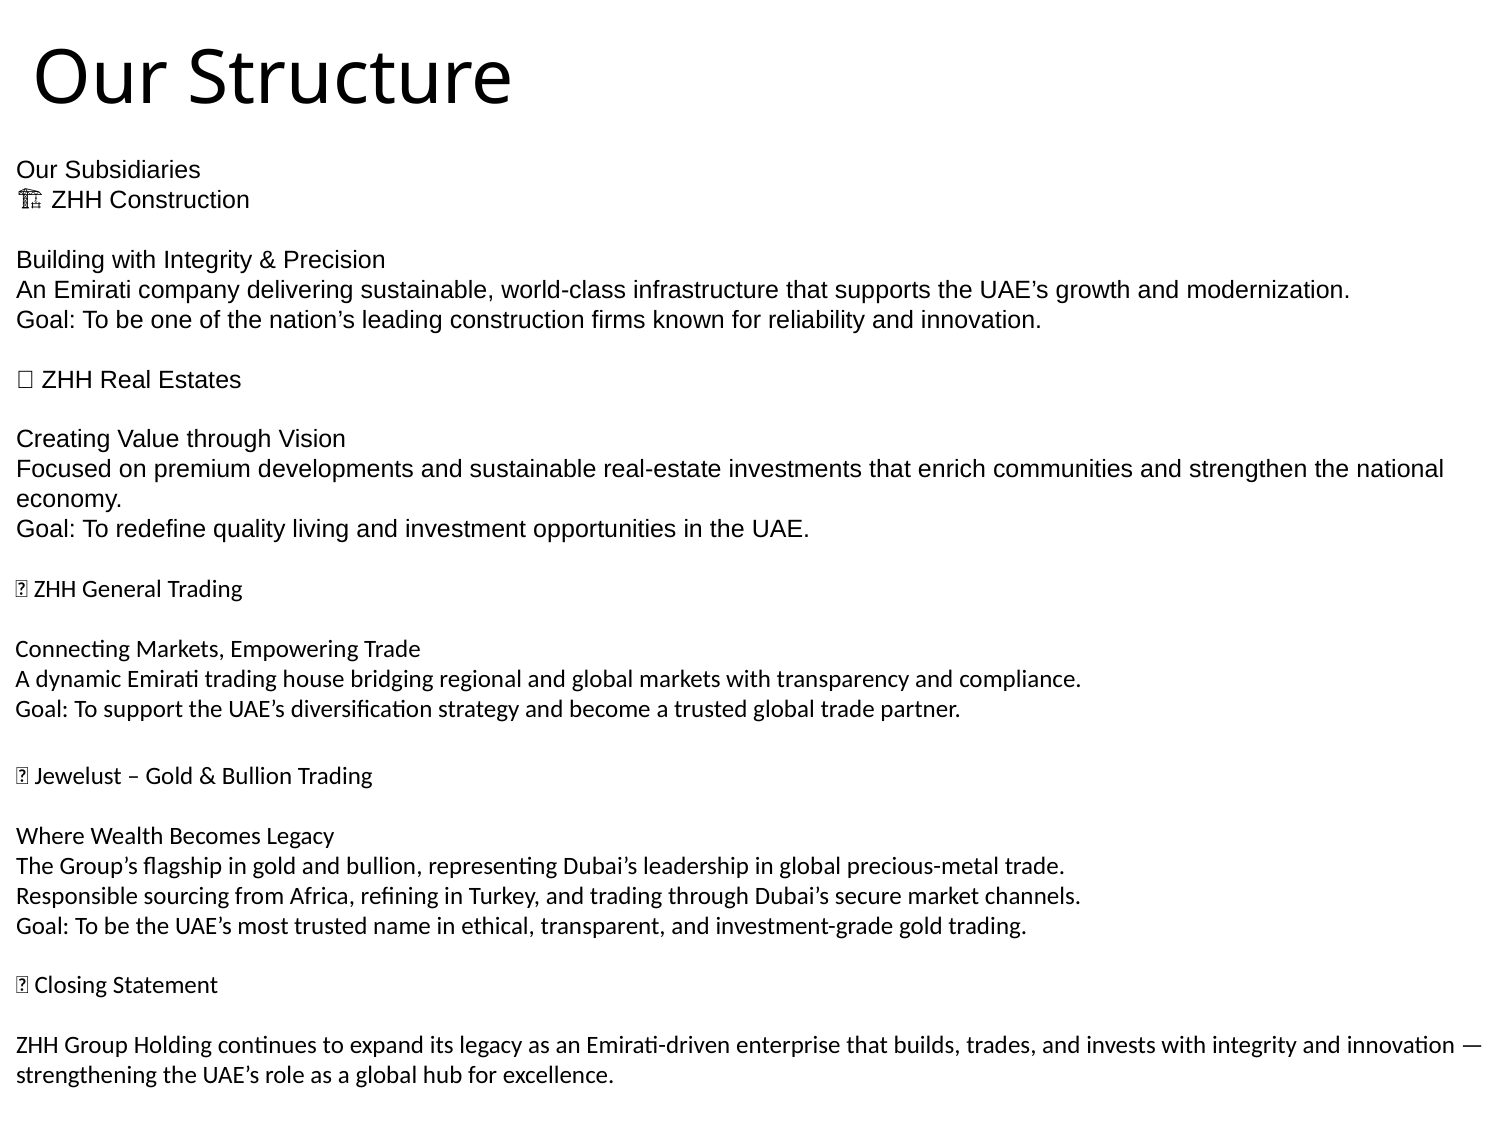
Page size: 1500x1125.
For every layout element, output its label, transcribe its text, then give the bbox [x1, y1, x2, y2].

text_box Our Subsidiaries 🏗️ ZHH Construction Building with Integrity & Precision An Emirati company delivering sustainable, world-class infrastructure that supports the UAE’s growth and modernization. Goal: To be one of the nation’s leading construction firms known for reliability and innovation. 🏢 ZHH Real Estates Creating Value through Vision Focused on premium developments and sustainable real-estate investments that enrich communities and strengthen the national economy. Goal: To redefine quality living and investment opportunities in the UAE. [1, 146, 1500, 551]
text_box 🌐 ZHH General Trading Connecting Markets, Empowering Trade A dynamic Emirati trading house bridging regional and global markets with transparency and compliance. Goal: To support the UAE’s diversification strategy and become a trusted global trade partner. [0, 564, 1500, 730]
text_box 💎 Jewelust – Gold & Bullion Trading Where Wealth Becomes Legacy The Group’s flagship in gold and bullion, representing Dubai’s leadership in global precious-metal trade. Responsible sourcing from Africa, refining in Turkey, and trading through Dubai’s secure market channels. Goal: To be the UAE’s most trusted name in ethical, transparent, and investment-grade gold trading. [1, 752, 1500, 947]
text_box ✨ Closing Statement ZHH Group Holding continues to expand its legacy as an Emirati-driven enterprise that builds, trades, and invests with integrity and innovation — strengthening the UAE’s role as a global hub for excellence. [1, 961, 1500, 1096]
title Our Structure [17, 0, 1312, 146]
